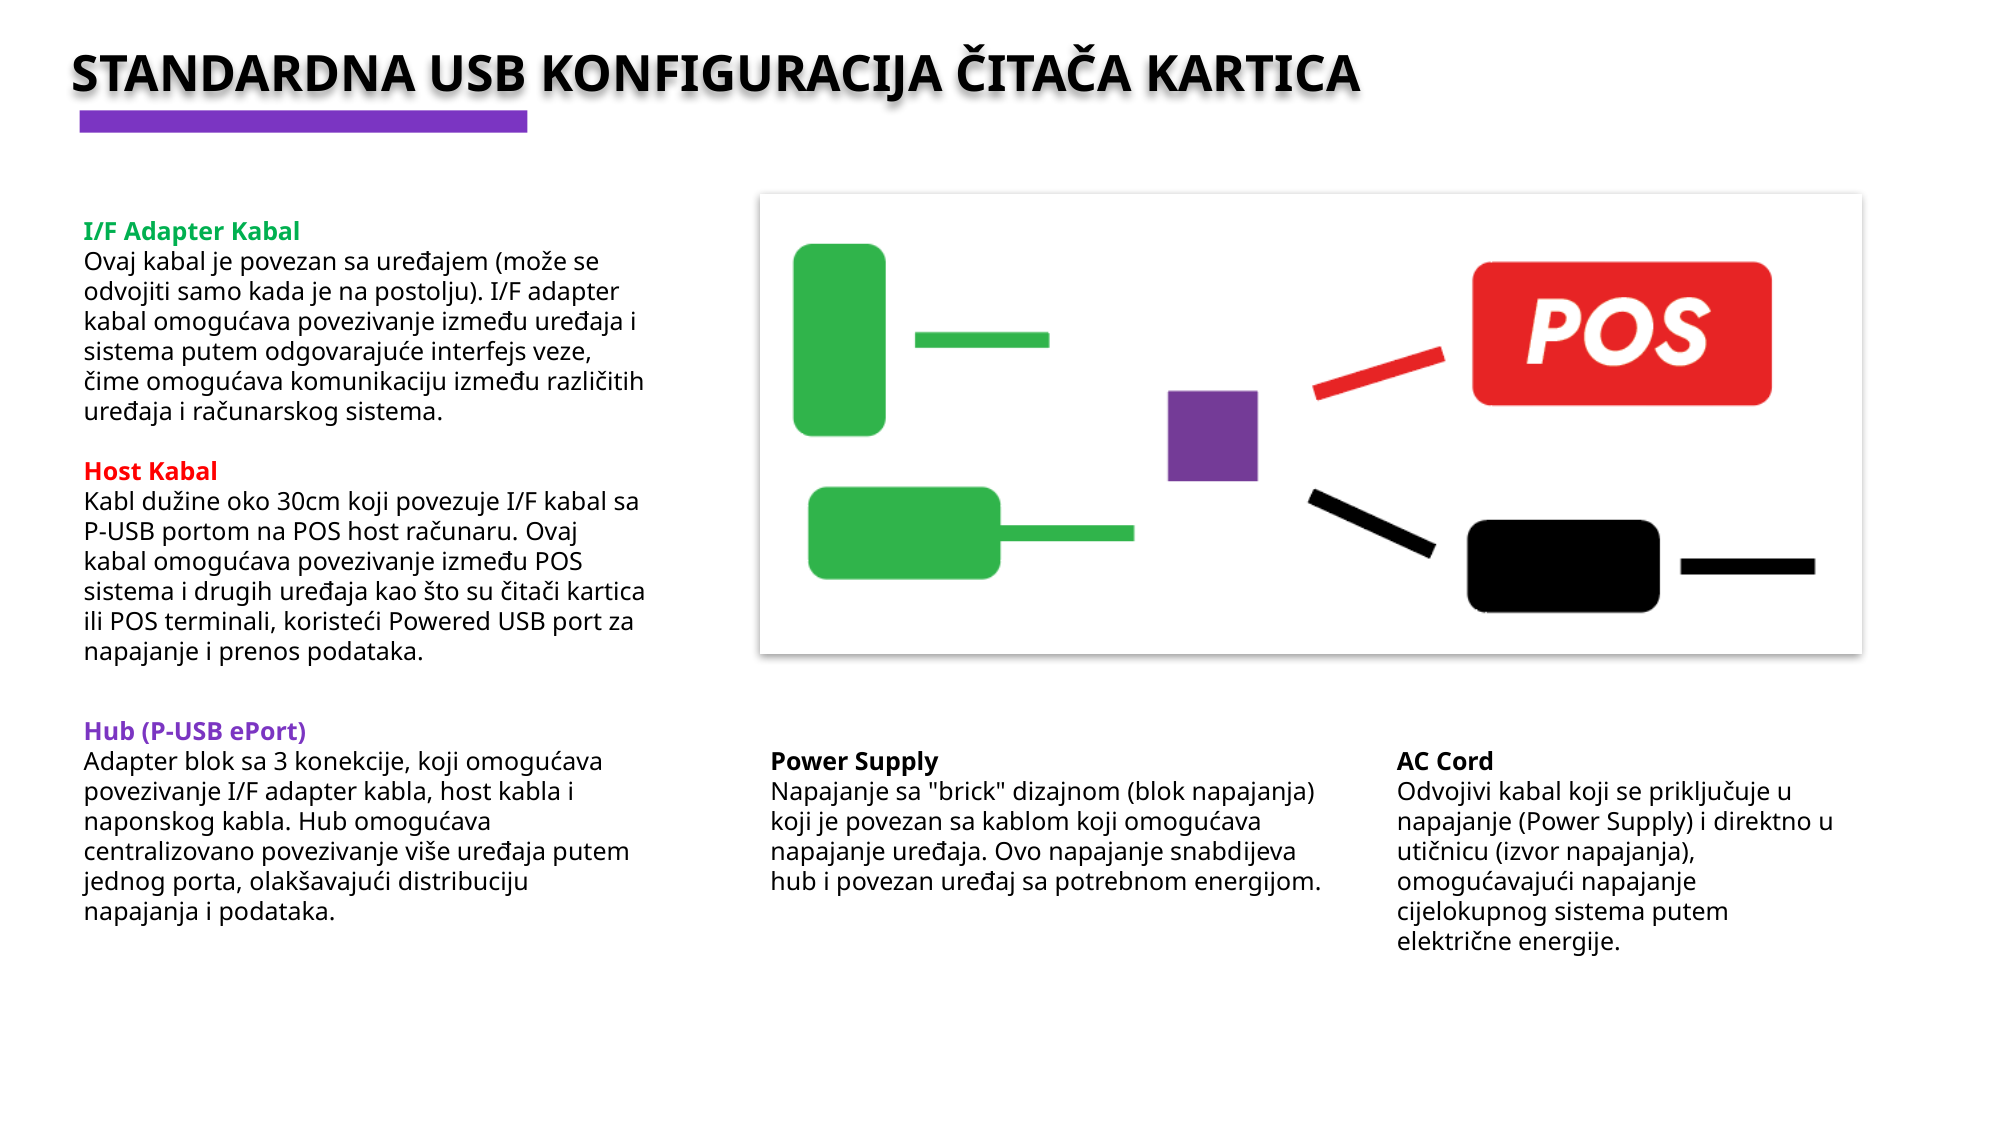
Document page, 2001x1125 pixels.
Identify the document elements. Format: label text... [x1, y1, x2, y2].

text_box AC Cord Odvojivi kabal koji se priključuje u napajanje (Power Supply) i direktno u utičnicu (izvor napajanja), omogućavajući napajanje cijelokupnog sistema putem električne energije. [1382, 738, 1862, 963]
text_box Hub (P-USB ePort) Adapter blok sa 3 konekcije, koji omogućava povezivanje I/F adapter kabla, host kabla i naponskog kabla. Hub omogućava centralizovano povezivanje više uređaja putem jednog porta, olakšavajući distribuciju napajanja i podataka. [68, 708, 663, 933]
picture [774, 208, 1848, 640]
text_box [79, 109, 529, 134]
text_box I/F Adapter Kabal Ovaj kabal je povezan sa uređajem (može se odvojiti samo kada je na postolju). I/F adapter kabal omogućava povezivanje između uređaja i sistema putem odgovarajuće interfejs veze, čime omogućava komunikaciju između različitih uređaja i računarskog sistema. Host Kabal Kabl dužine oko 30cm koji povezuje I/F kabal sa P-USB portom na POS host računaru. Ovaj kabal omogućava povezivanje između POS sistema i drugih uređaja kao što su čitači kartica ili POS terminali, koristeći Powered USB port za napajanje i prenos podataka. [68, 208, 663, 703]
text_box Power Supply Napajanje sa "brick" dizajnom (blok napajanja) koji je povezan sa kablom koji omogućava napajanje uređaja. Ovo napajanje snabdijeva hub i povezan uređaj sa potrebnom energijom. [755, 738, 1350, 903]
text_box STANDARDNA USB KONFIGURACIJA ČITAČA KARTICA [56, 34, 1487, 110]
